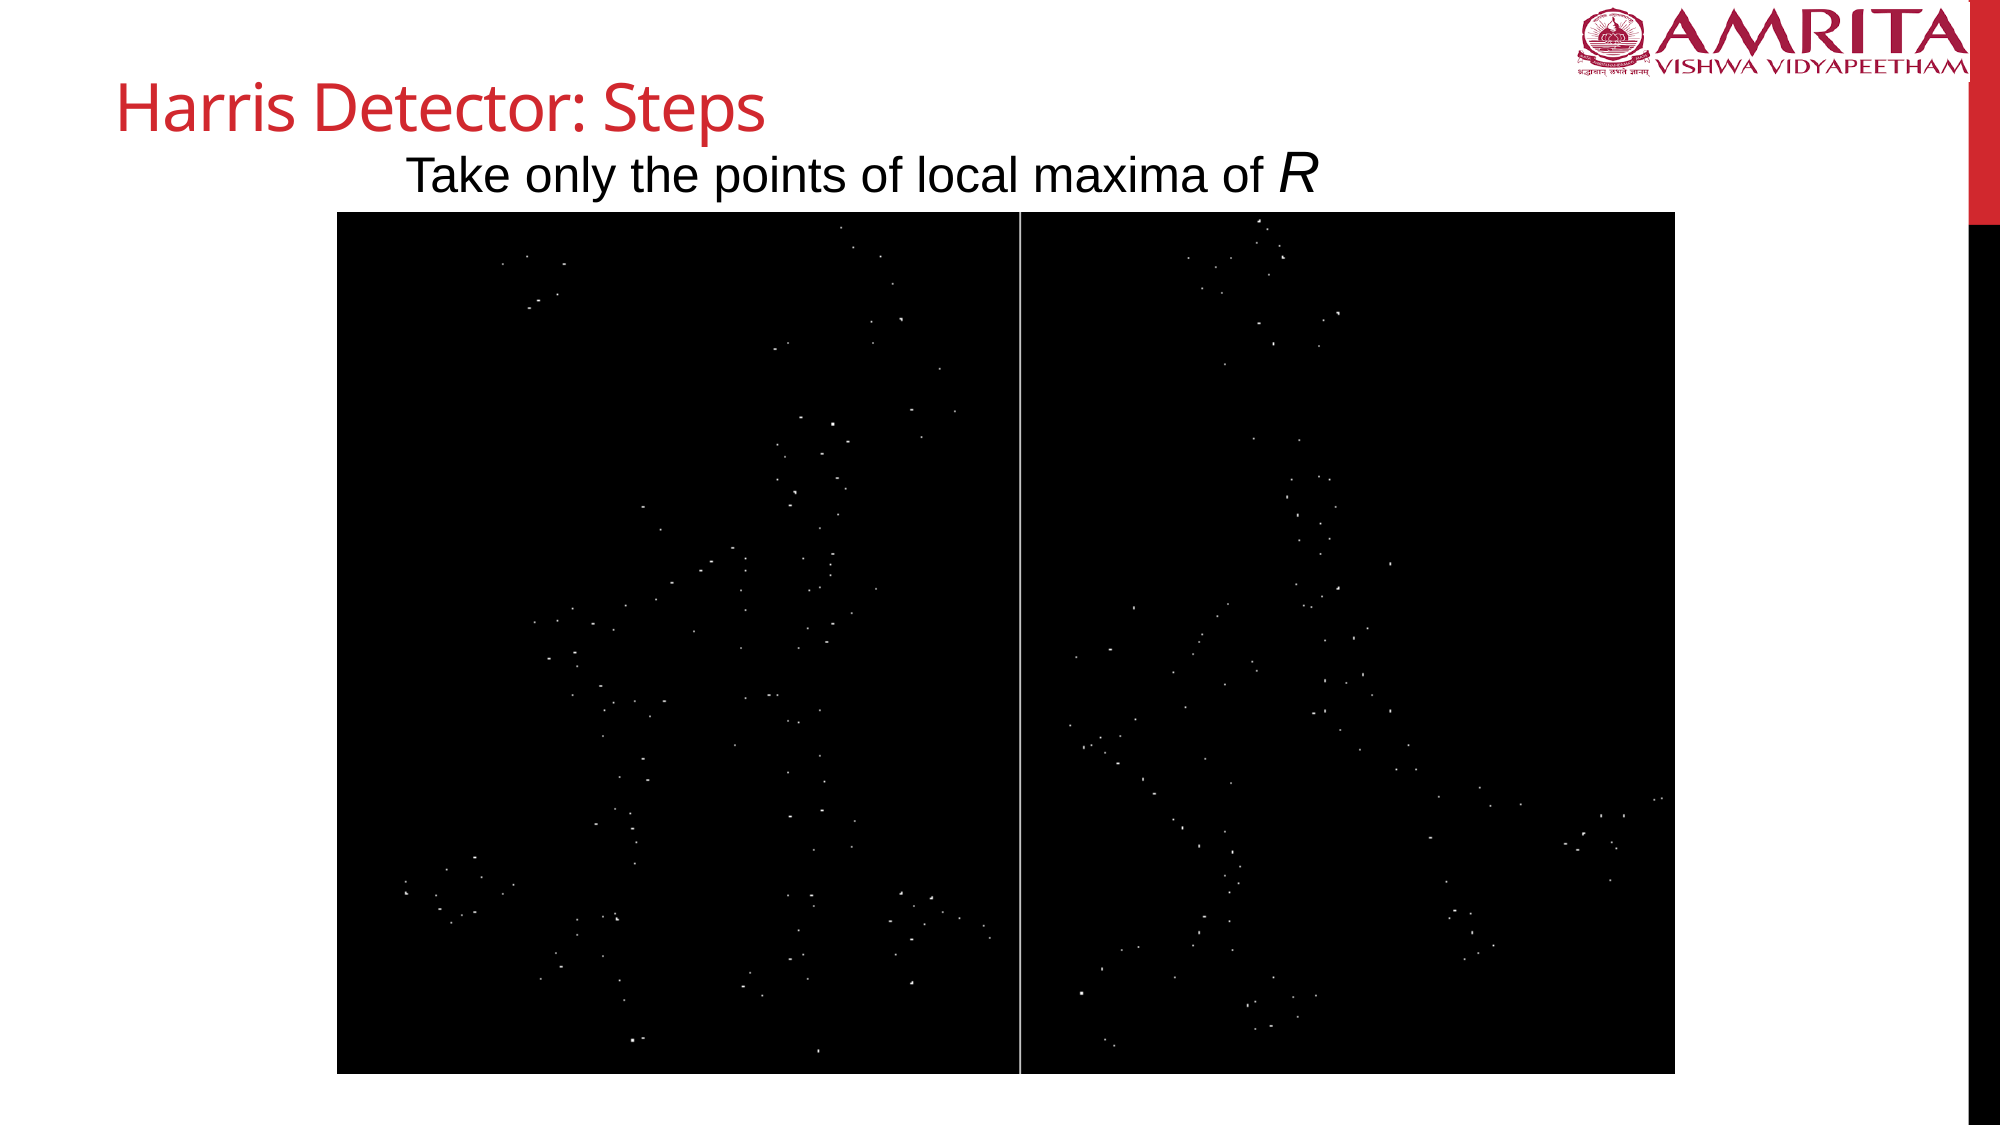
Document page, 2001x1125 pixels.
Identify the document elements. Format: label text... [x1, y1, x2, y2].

text_box Take only the points of local maxima of R [390, 127, 1336, 206]
picture [1575, 2, 1970, 82]
title Harris Detector: Steps [99, 25, 1898, 185]
picture [336, 211, 1676, 1075]
